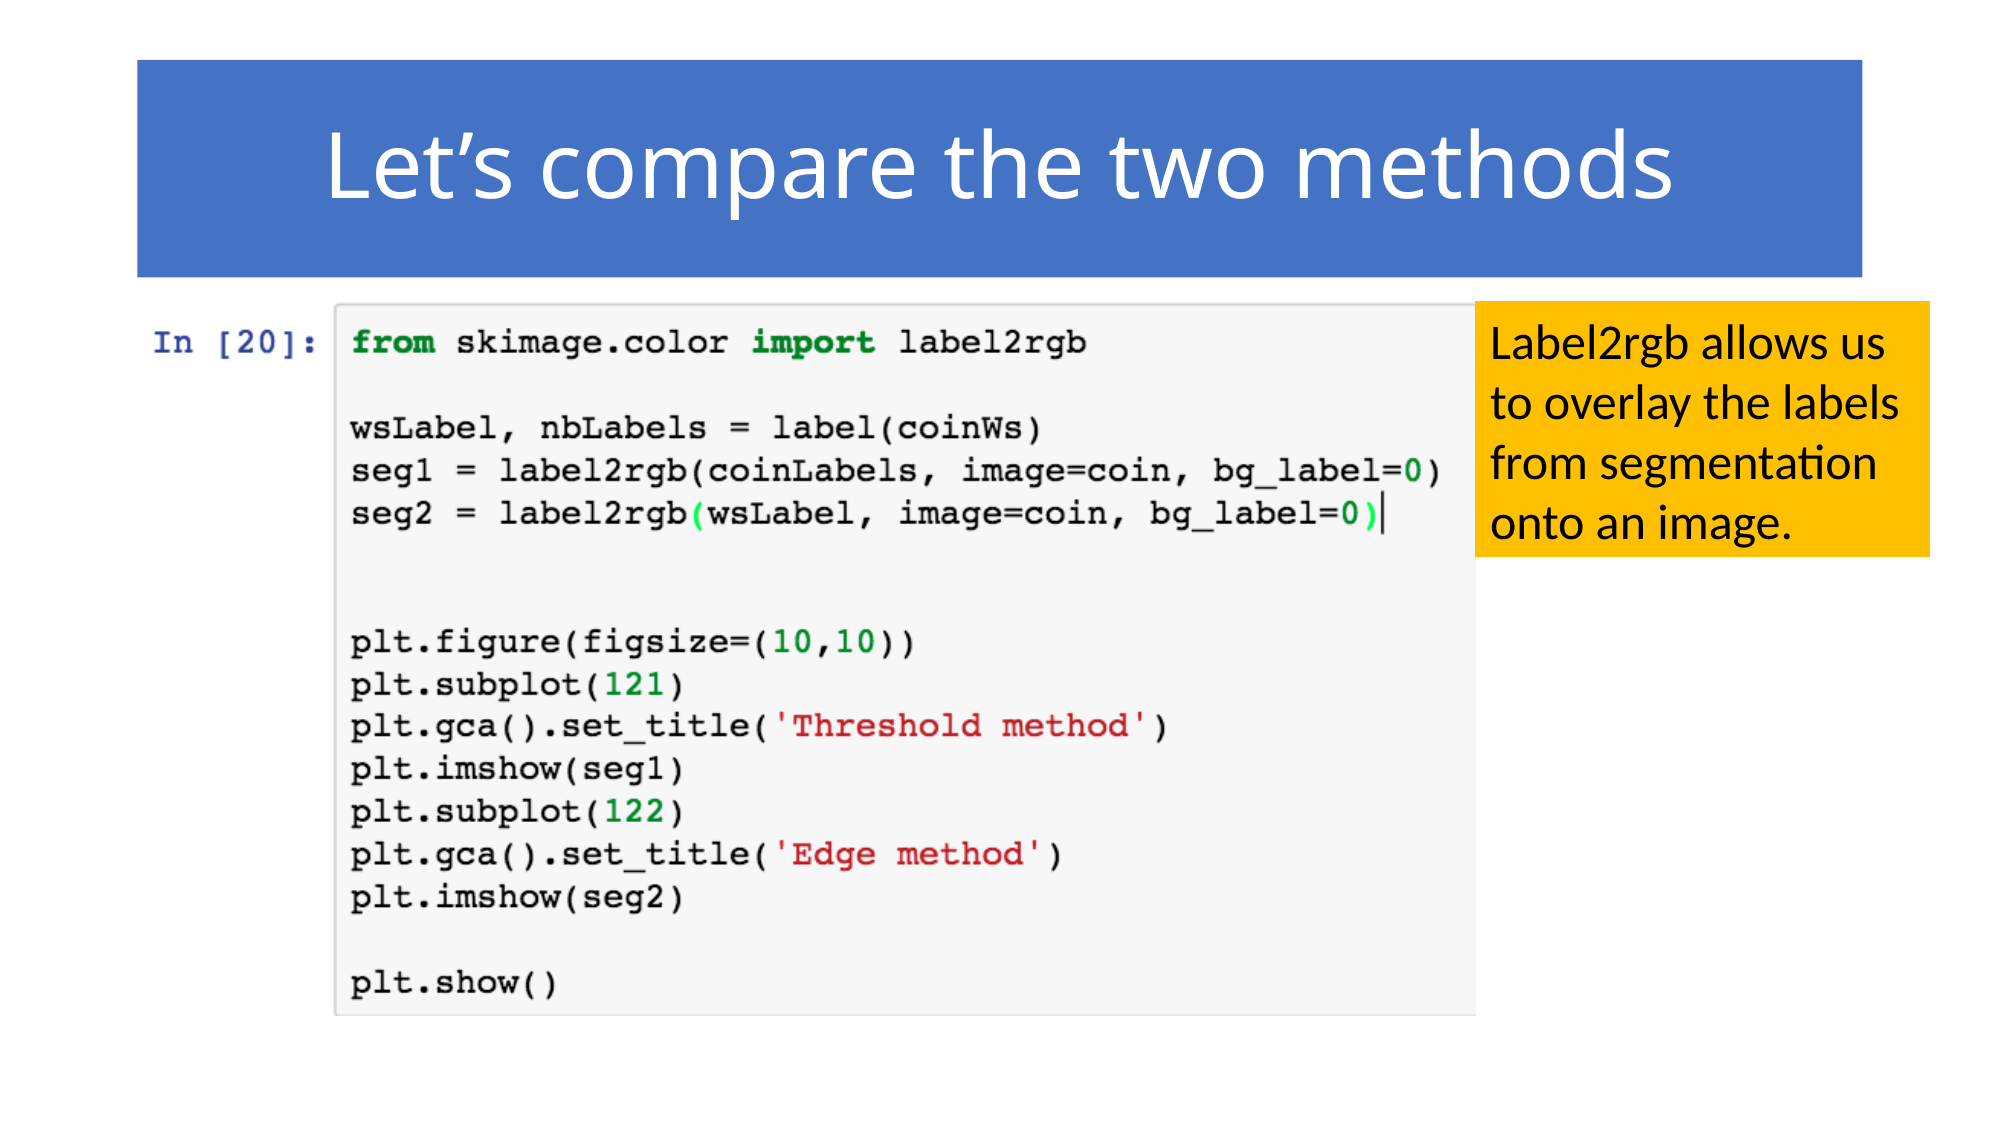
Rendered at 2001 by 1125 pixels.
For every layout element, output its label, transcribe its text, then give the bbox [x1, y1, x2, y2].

text_box Label2rgb allows us to overlay the labels from segmentation onto an image. [1475, 301, 1930, 557]
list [137, 301, 1475, 1016]
title Let’s compare the two methods [137, 59, 1863, 278]
